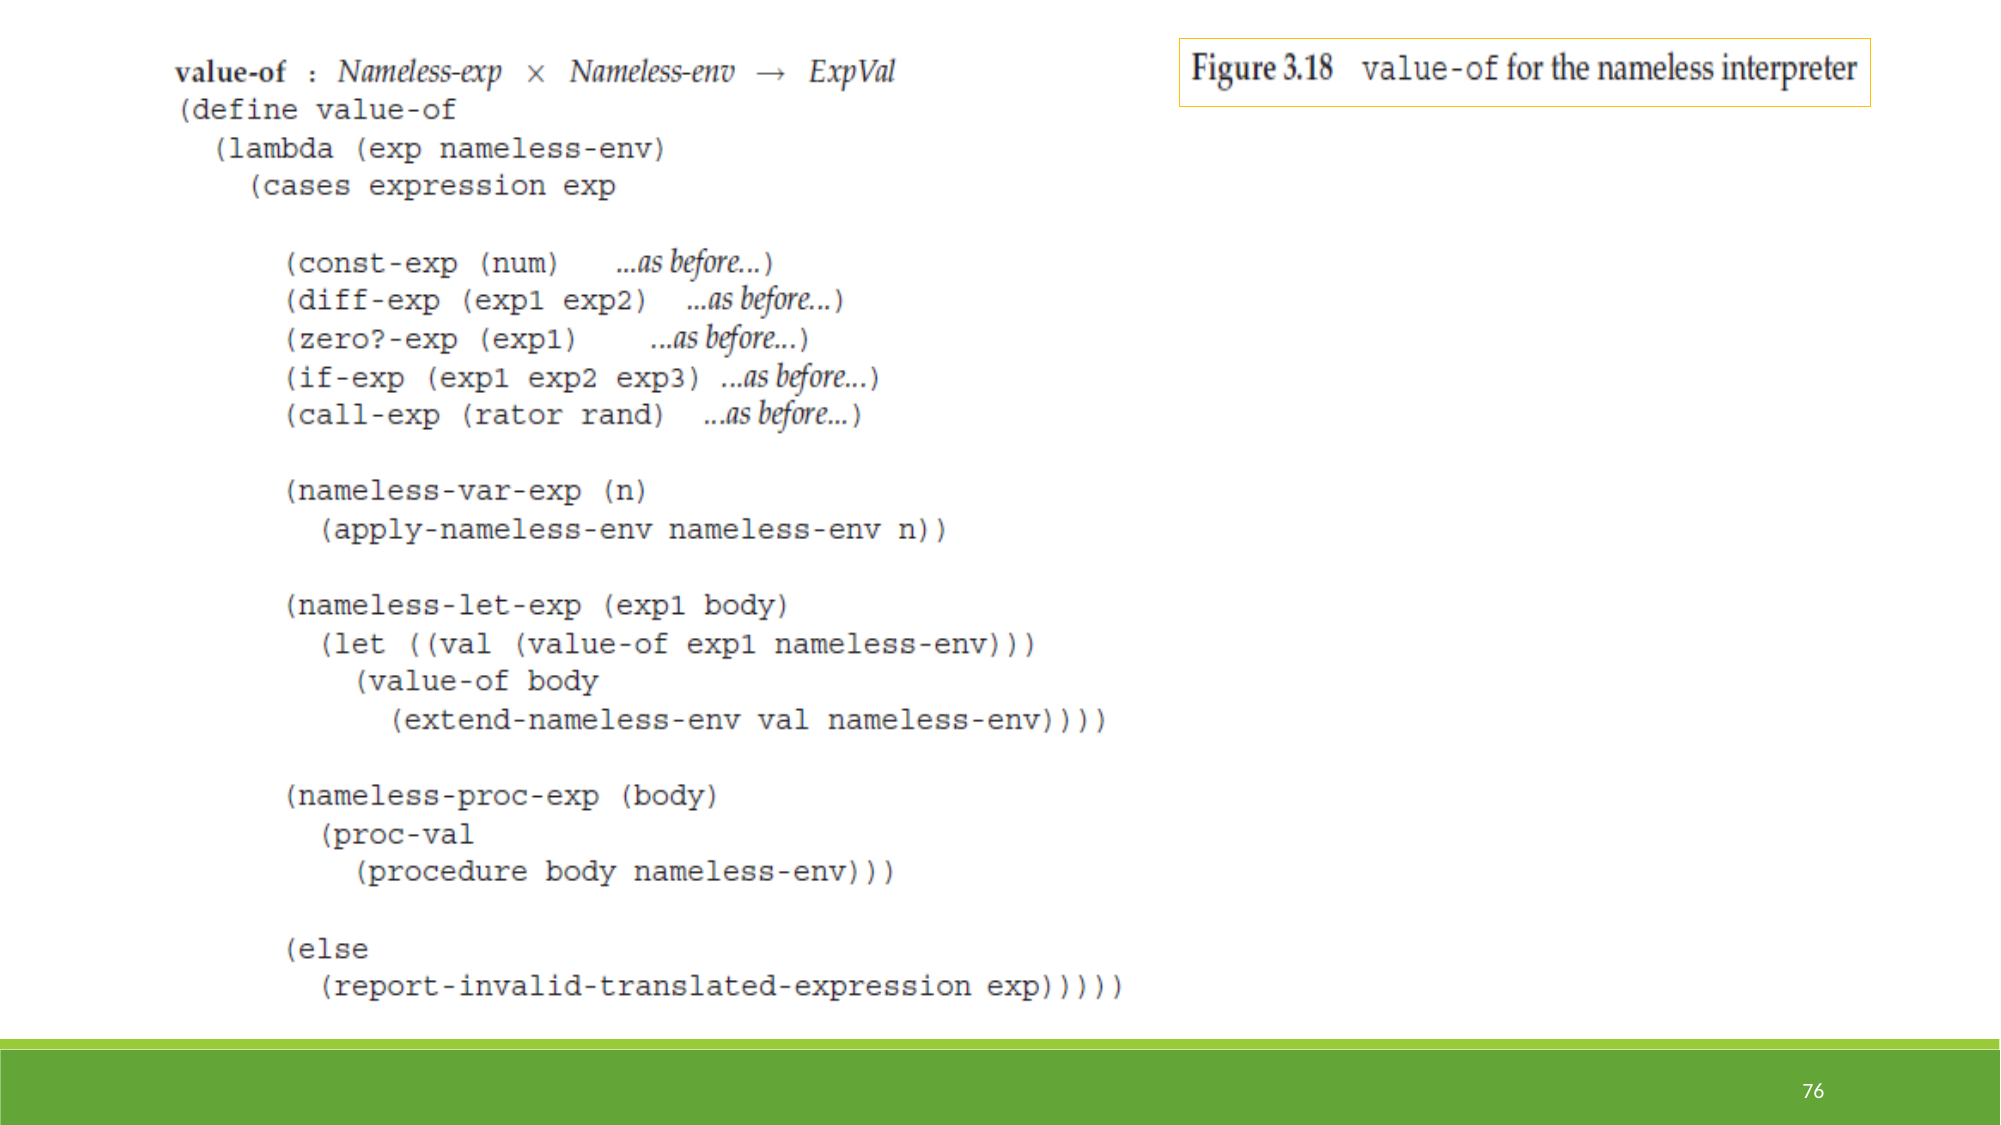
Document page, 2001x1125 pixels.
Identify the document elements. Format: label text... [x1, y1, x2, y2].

picture [1178, 38, 1871, 108]
picture [155, 38, 1137, 1017]
slide_number 76 [1624, 1059, 1840, 1120]
